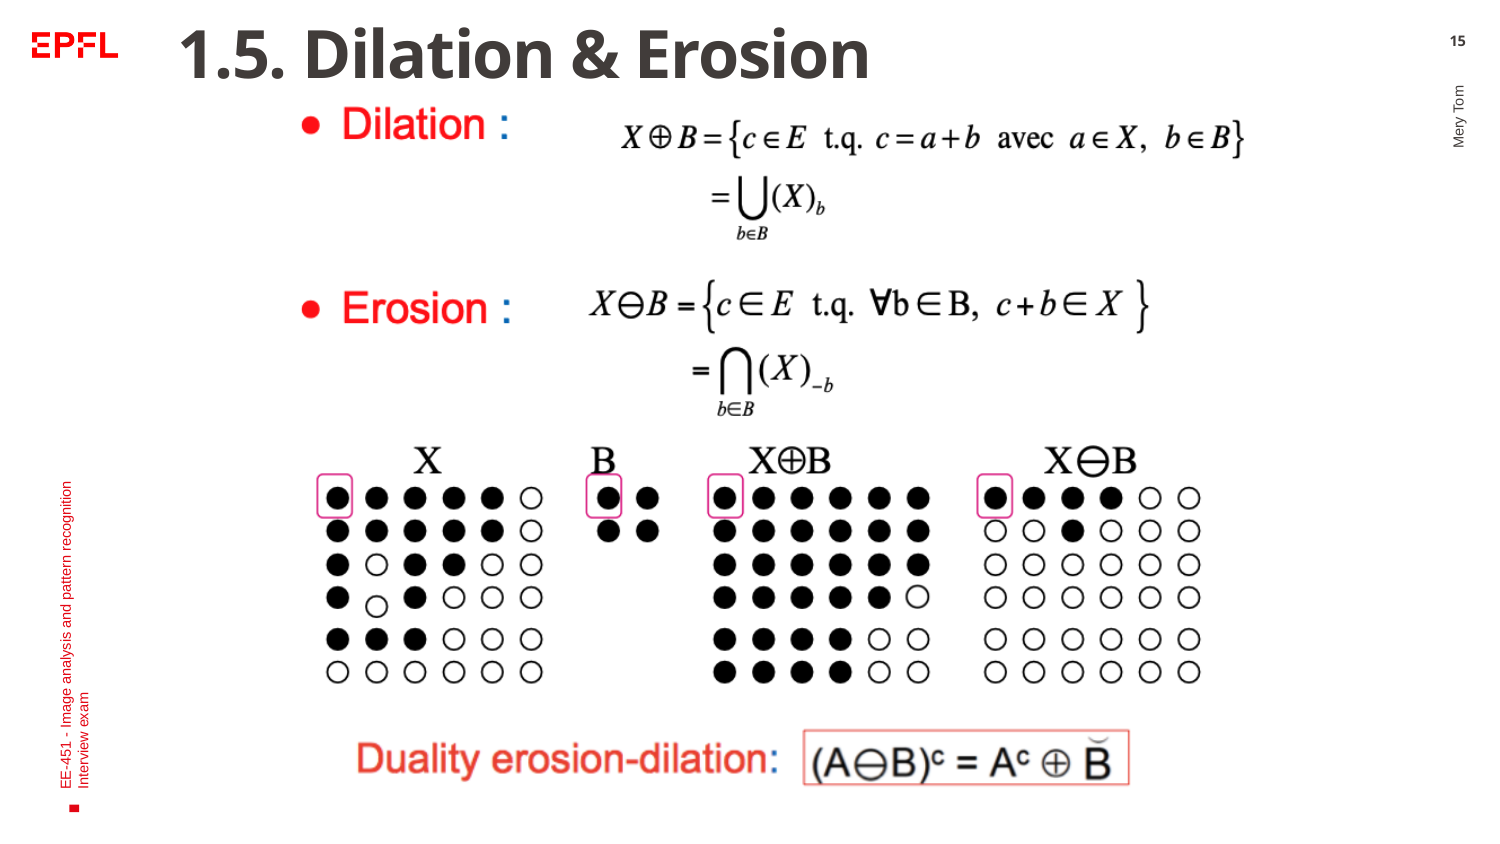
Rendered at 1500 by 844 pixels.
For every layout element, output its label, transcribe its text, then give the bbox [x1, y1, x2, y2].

slide_number 15 [1415, 32, 1500, 59]
title 1.5. Dilation & Erosion [148, 21, 1416, 117]
picture [21, 21, 129, 69]
slide_number EE-451 - Image analysis and pattern recognition Interview exam [0, 264, 149, 805]
footer Mery Tom [1415, 59, 1500, 641]
picture [276, 86, 1288, 805]
